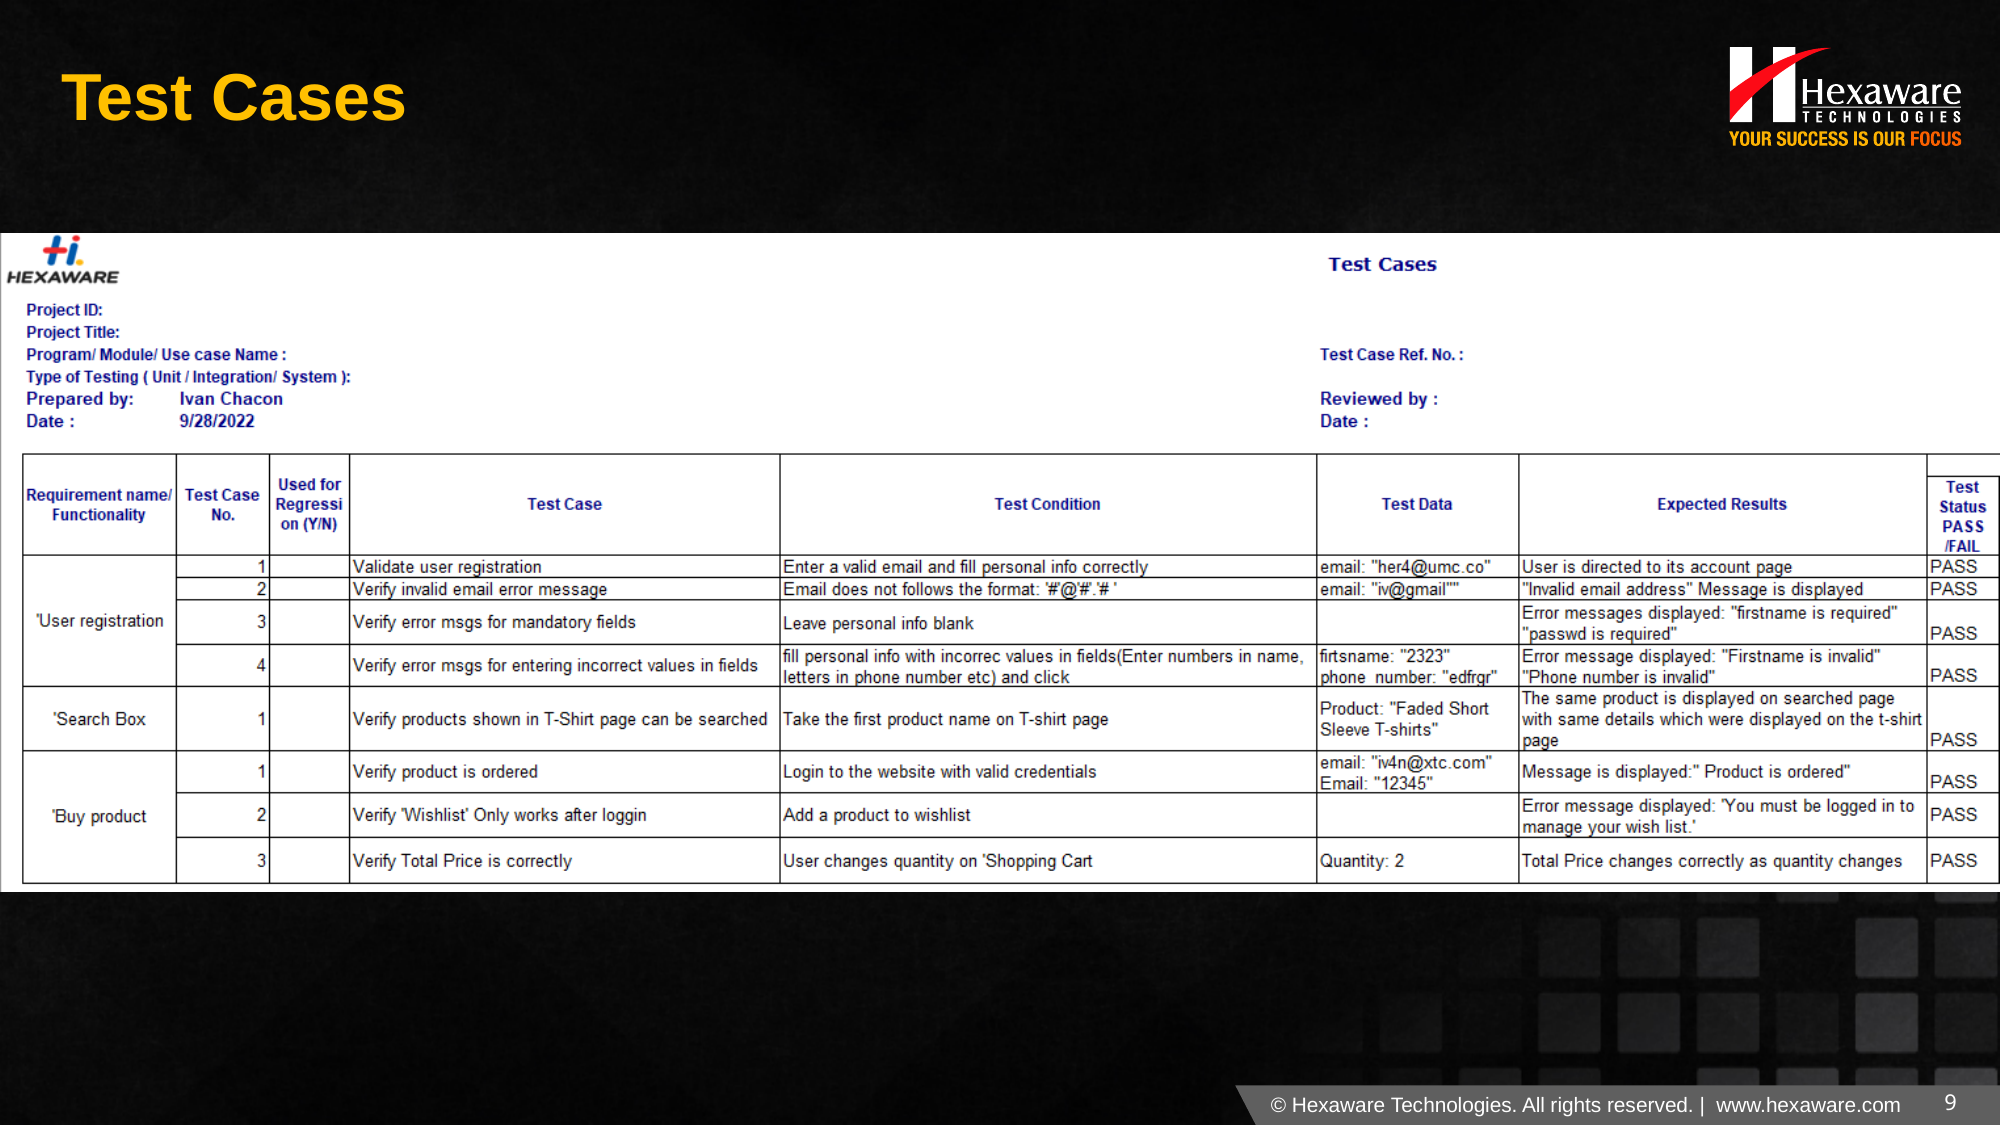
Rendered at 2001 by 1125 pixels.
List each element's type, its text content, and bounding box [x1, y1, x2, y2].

picture [0, 0, 2000, 1125]
title Test Cases [50, 43, 1500, 144]
